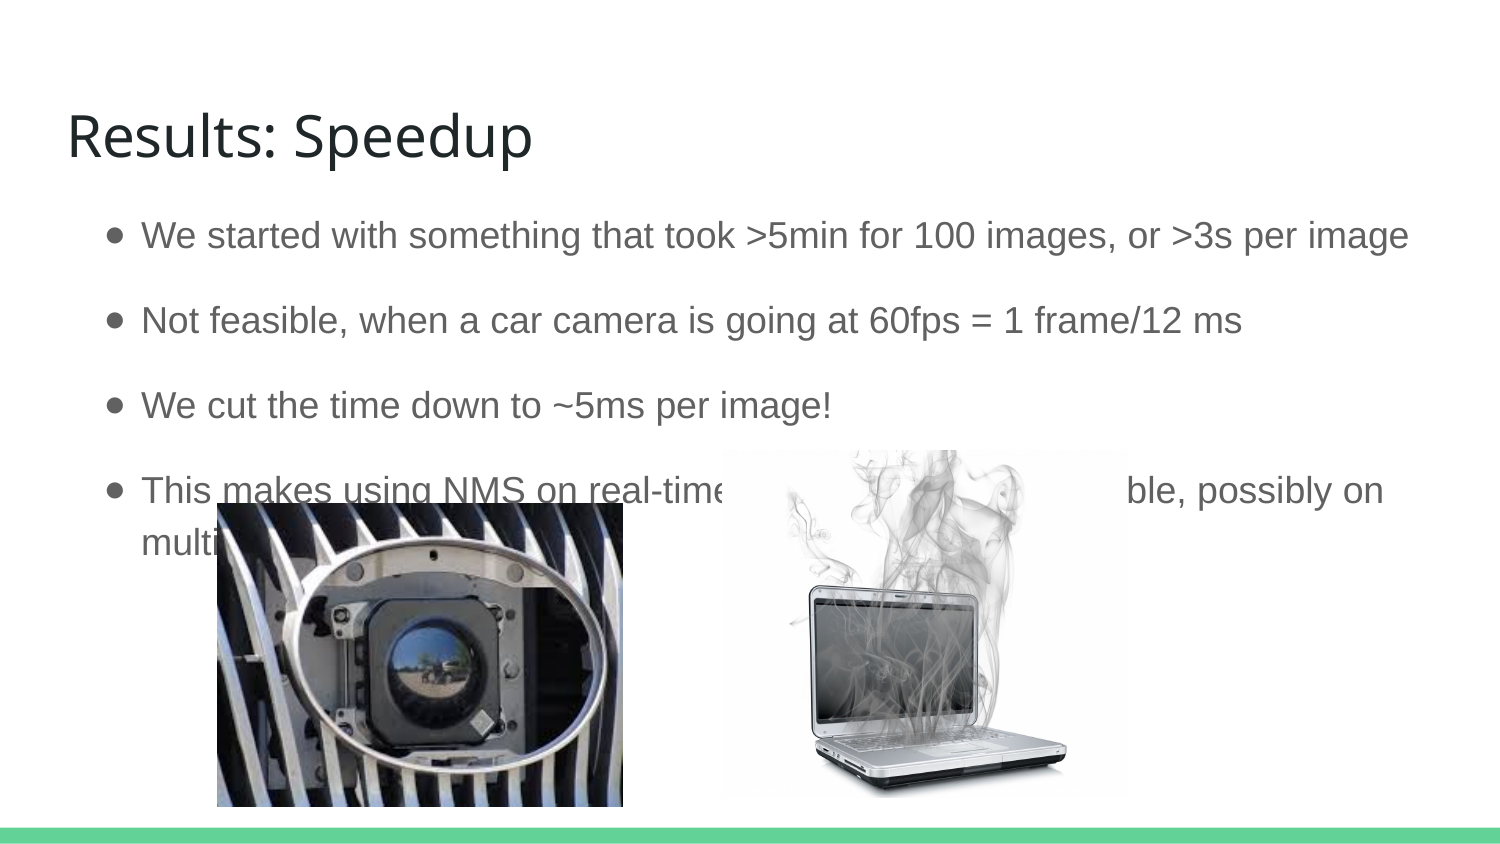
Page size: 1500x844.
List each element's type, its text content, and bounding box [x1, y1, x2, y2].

list We started with something that took >5min for 100 images, or >3s per image Not feasible, when a car camera is going at 60fps = 1 frame/12 ms We cut the time down to ~5ms per image! This makes using NMS on real-time image processing feasible, possibly on multiple cameras! Cool! [51, 189, 1449, 493]
picture [722, 450, 1128, 799]
title Results: Speedup [51, 83, 1449, 178]
picture [217, 503, 623, 808]
